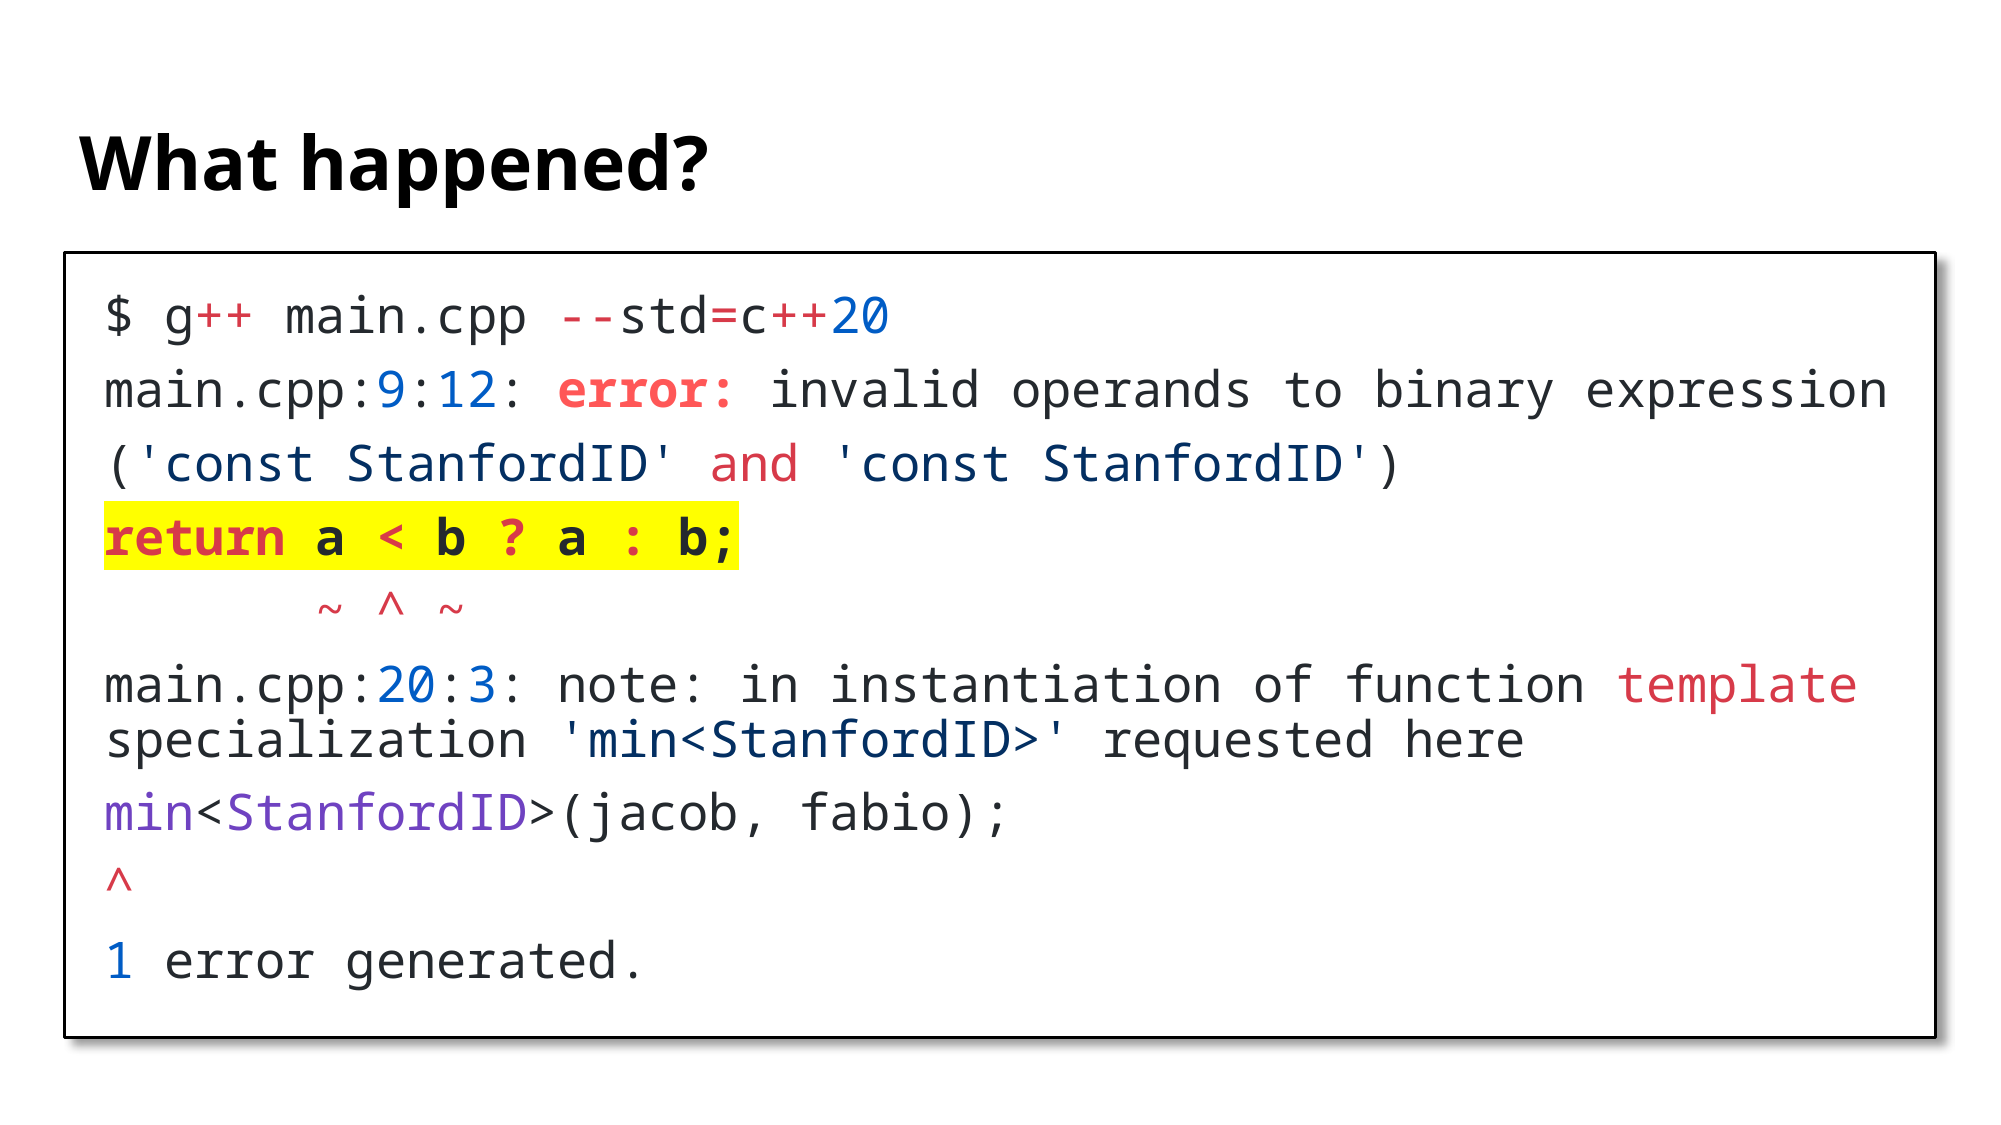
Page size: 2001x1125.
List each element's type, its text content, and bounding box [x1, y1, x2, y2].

list $ g++ main.cpp --std=c++20 main.cpp:9:12: error: invalid operands to binary expression ('const StanfordID' and 'const StanfordID') return a < b ? a : b; ~ ^ ~ main.cpp:20:3: note: in instantiation of function template specialization 'min<StanfordID>' requested here min<StanfordID>(jacob, fabio); ^ 1 error generated. [63, 251, 1937, 1039]
title What happened? [64, 103, 1936, 230]
